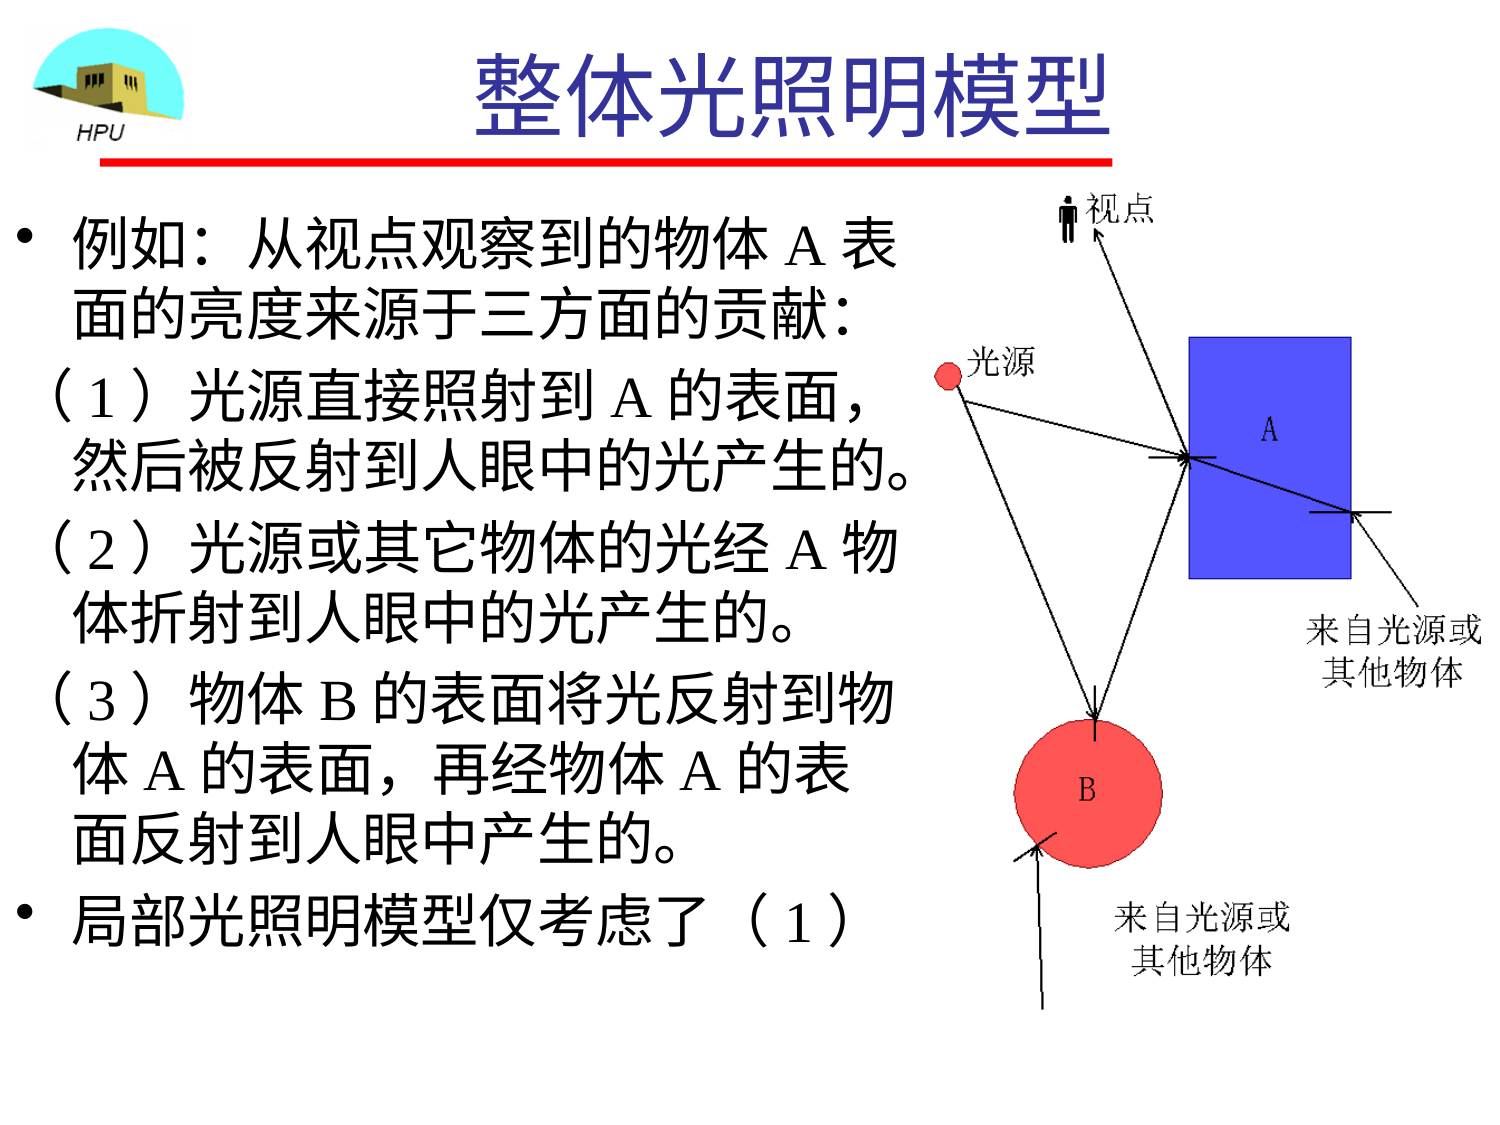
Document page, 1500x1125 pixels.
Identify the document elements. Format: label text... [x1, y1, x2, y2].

picture [931, 187, 1500, 1022]
picture [24, 24, 200, 154]
title 整体光照明模型 [200, 0, 1388, 188]
list 例如：从视点观察到的物体A表面的亮度来源于三方面的贡献： （1）光源直接照射到A的表面，然后被反射到人眼中的光产生的。 （2）光源或其它物体的光经A物体折射到人眼中的光产生的。 （3）物体B的表面将光反射到物体A的表面，再经物体A的表面反射到人眼中产生的。 局部光照明模型仅考虑了（1） [0, 200, 925, 1000]
